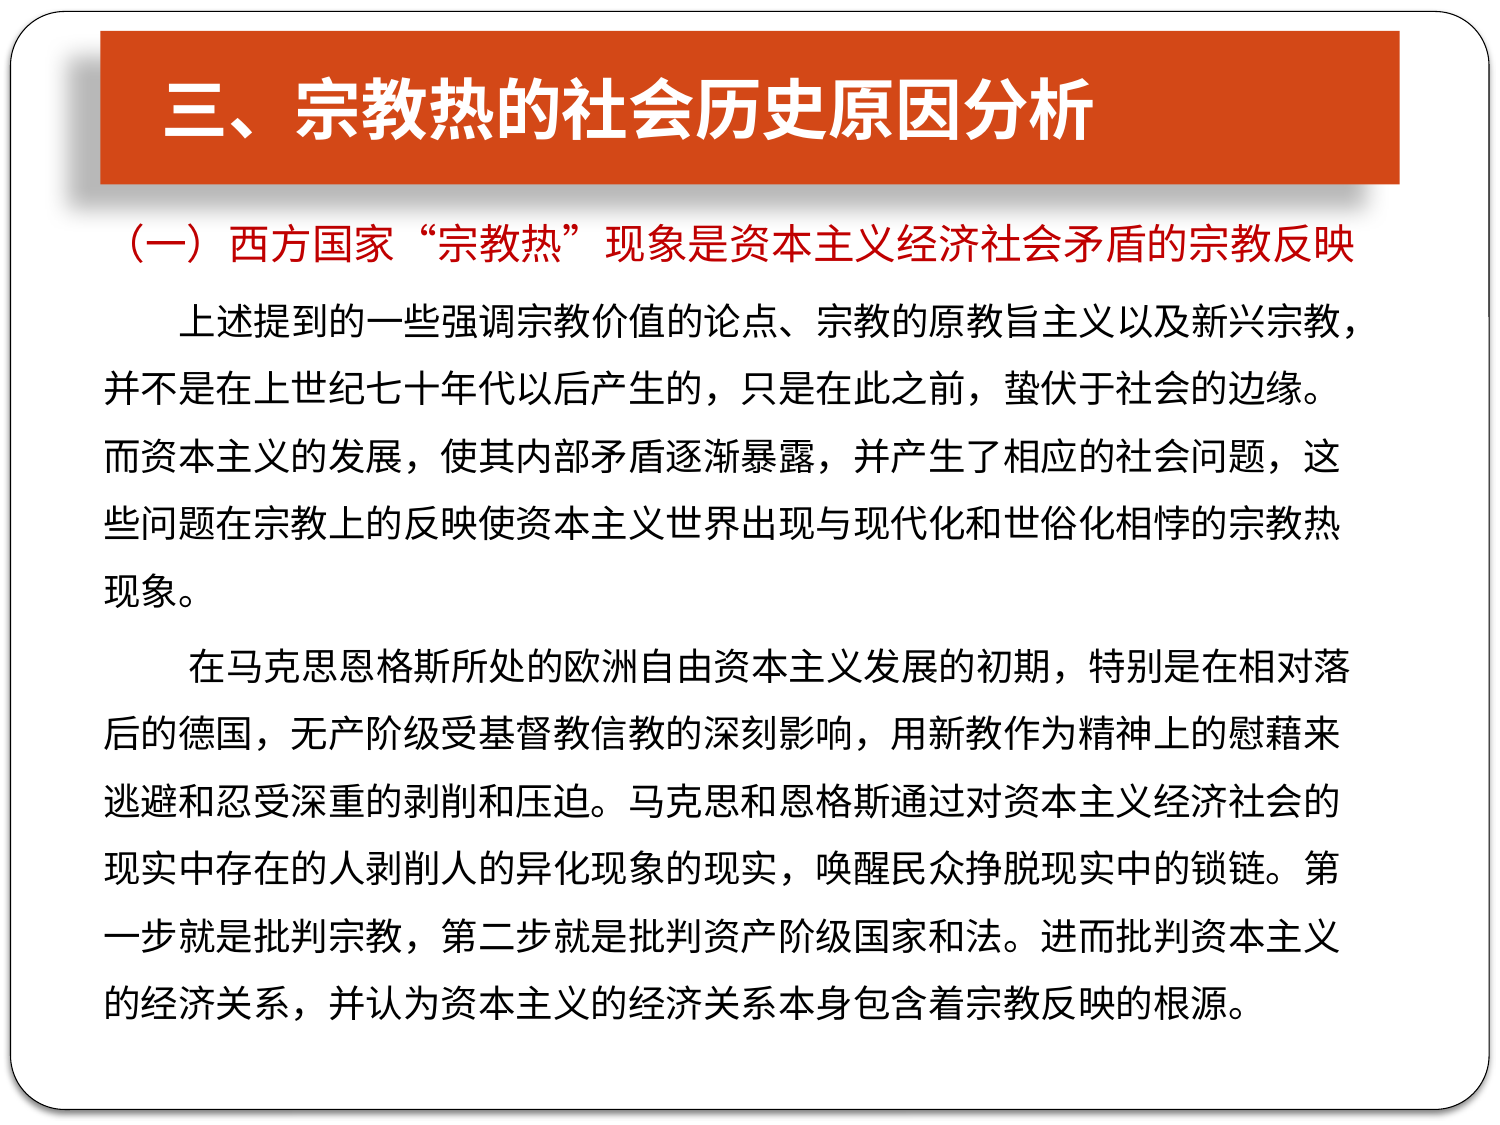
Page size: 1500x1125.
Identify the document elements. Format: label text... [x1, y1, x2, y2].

text_box [643, 475, 1447, 549]
list （一）西方国家“宗教热”现象是资本主义经济社会矛盾的宗教反映 上述提到的一些强调宗教价值的论点、宗教的原教旨主义以及新兴宗教，并不是在上世纪七十年代以后产生的，只是在此之前，蛰伏于社会的边缘。而资本主义的发展，使其内部矛盾逐渐暴露，并产生了相应的社会问题，这些问题在宗教上的反映使资本主义世界出现与现代化和世俗化相悖的宗教热现象。 在马克思恩格斯所处的欧洲自由资本主义发展的初期，特别是在相对落后的德国，无产阶级受基督教信教的深刻影响，用新教作为精神上的慰藉来逃避和忍受深重的剥削和压迫。马克思和恩格斯通过对资本主义经济社会的现实中存在的人剥削人的异化现象的现实，唤醒民众挣脱现实中的锁链。第一步就是批判宗教，第二步就是批判资产阶级国家和法。进而批判资本主义的经济关系，并认为资本主义的经济关系本身包含着宗教反映的根源。 [88, 213, 1376, 597]
text_box [53, 597, 1455, 681]
text_box [100, 679, 966, 763]
text_box 三、宗教热的社会历史原因分析 [99, 30, 1401, 185]
list （一）西方国家“宗教热”现象是资本主义经济社会矛盾的宗教反映 上述提到的一些强调宗教价值的论点、宗教的原教旨主义以及新兴宗教，并不是在上世纪七十年代以后产生的，只是在此之前，蛰伏于社会的边缘。而资本主义的发展，使其内部矛盾逐渐暴露，并产生了相应的社会问题，这些问题在宗教上的反映使资本主义世界出现与现代化和世俗化相悖的宗教热现象。 在马克思恩格斯所处的欧洲自由资本主义发展的初期，特别是在相对落后的德国，无产阶级受基督教信教的深刻影响，用新教作为精神上的慰藉来逃避和忍受深重的剥削和压迫。马克思和恩格斯通过对资本主义经济社会的现实中存在的人剥削人的异化现象的现实，唤醒民众挣脱现实中的锁链。第一步就是批判宗教，第二步就是批判资产阶级国家和法。进而批判资本主义的经济关系，并认为资本主义的经济关系本身包含着宗教反映的根源。 [88, 681, 1376, 1119]
